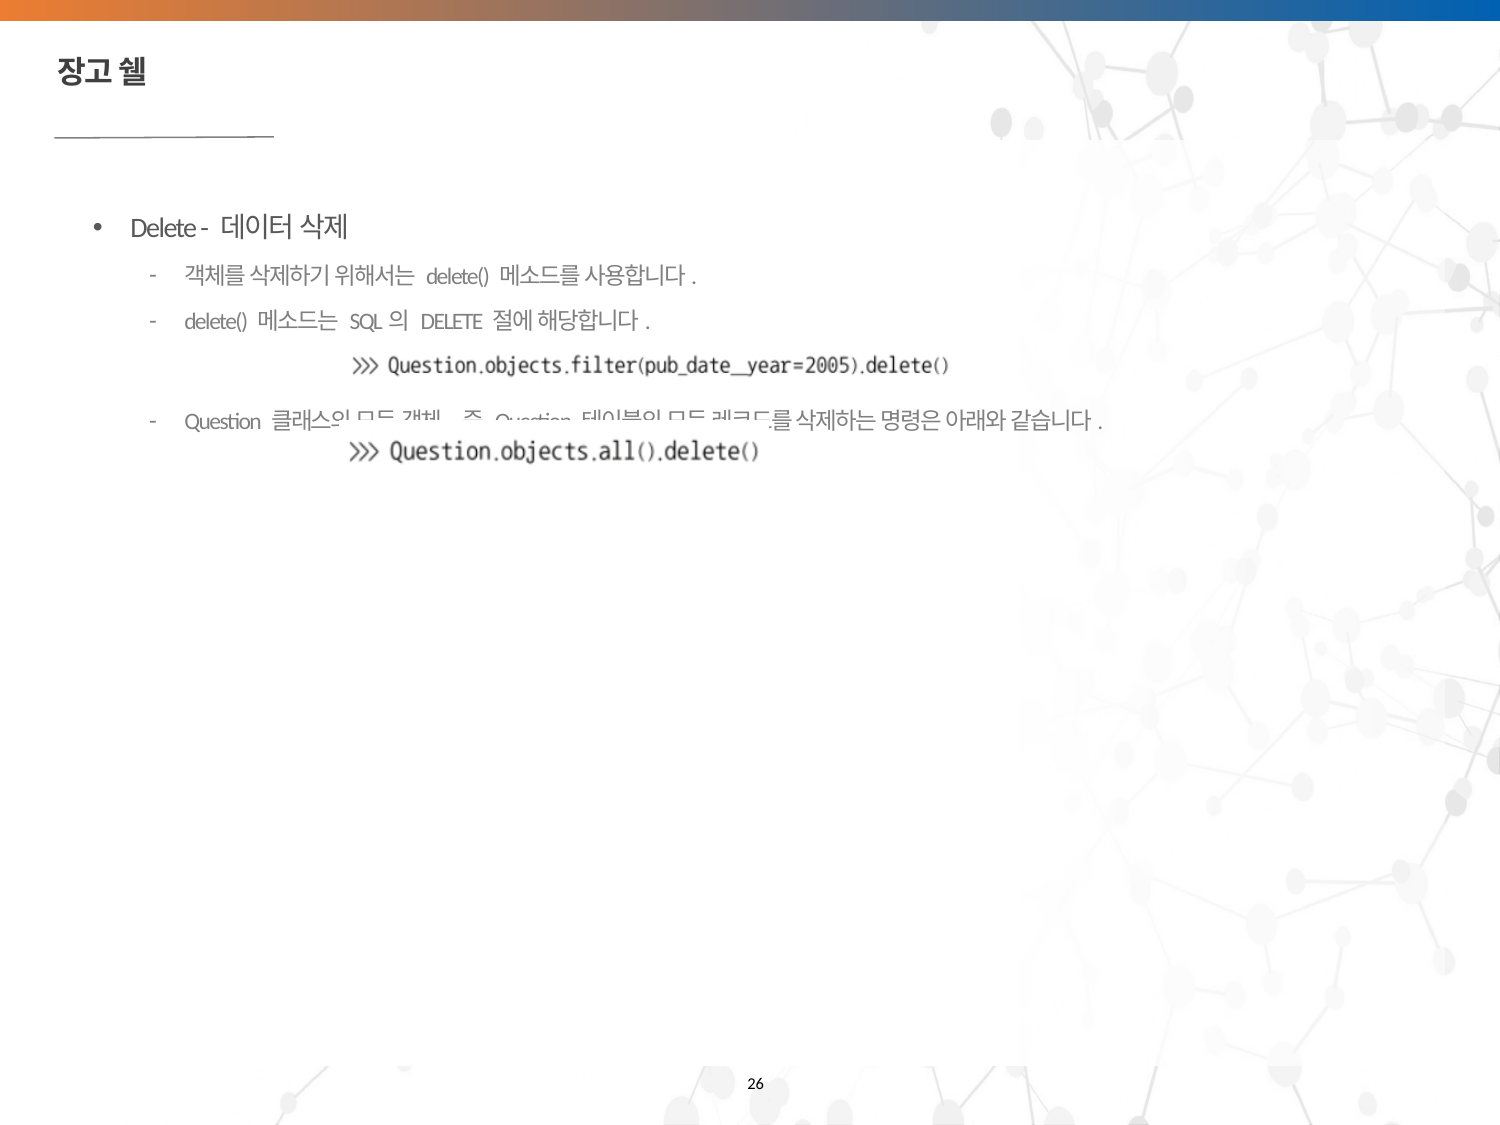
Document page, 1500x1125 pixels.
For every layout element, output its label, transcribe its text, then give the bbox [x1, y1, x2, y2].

slide_number 26 [586, 1065, 925, 1125]
title 장고 쉘 [42, 49, 872, 117]
list Delete - 데이터 삭제 객체를 삭제하기 위해서는 delete() 메소드를 사용합니다. delete() 메소드는 SQL의 DELETE 절에 해당합니다. Question 클래스의 모든 객체, 즉 Question 테이블의 모든 레코드를 삭제하는 명령은 아래와 같습니다. [78, 193, 1433, 1035]
picture [339, 341, 983, 390]
picture [339, 420, 769, 476]
